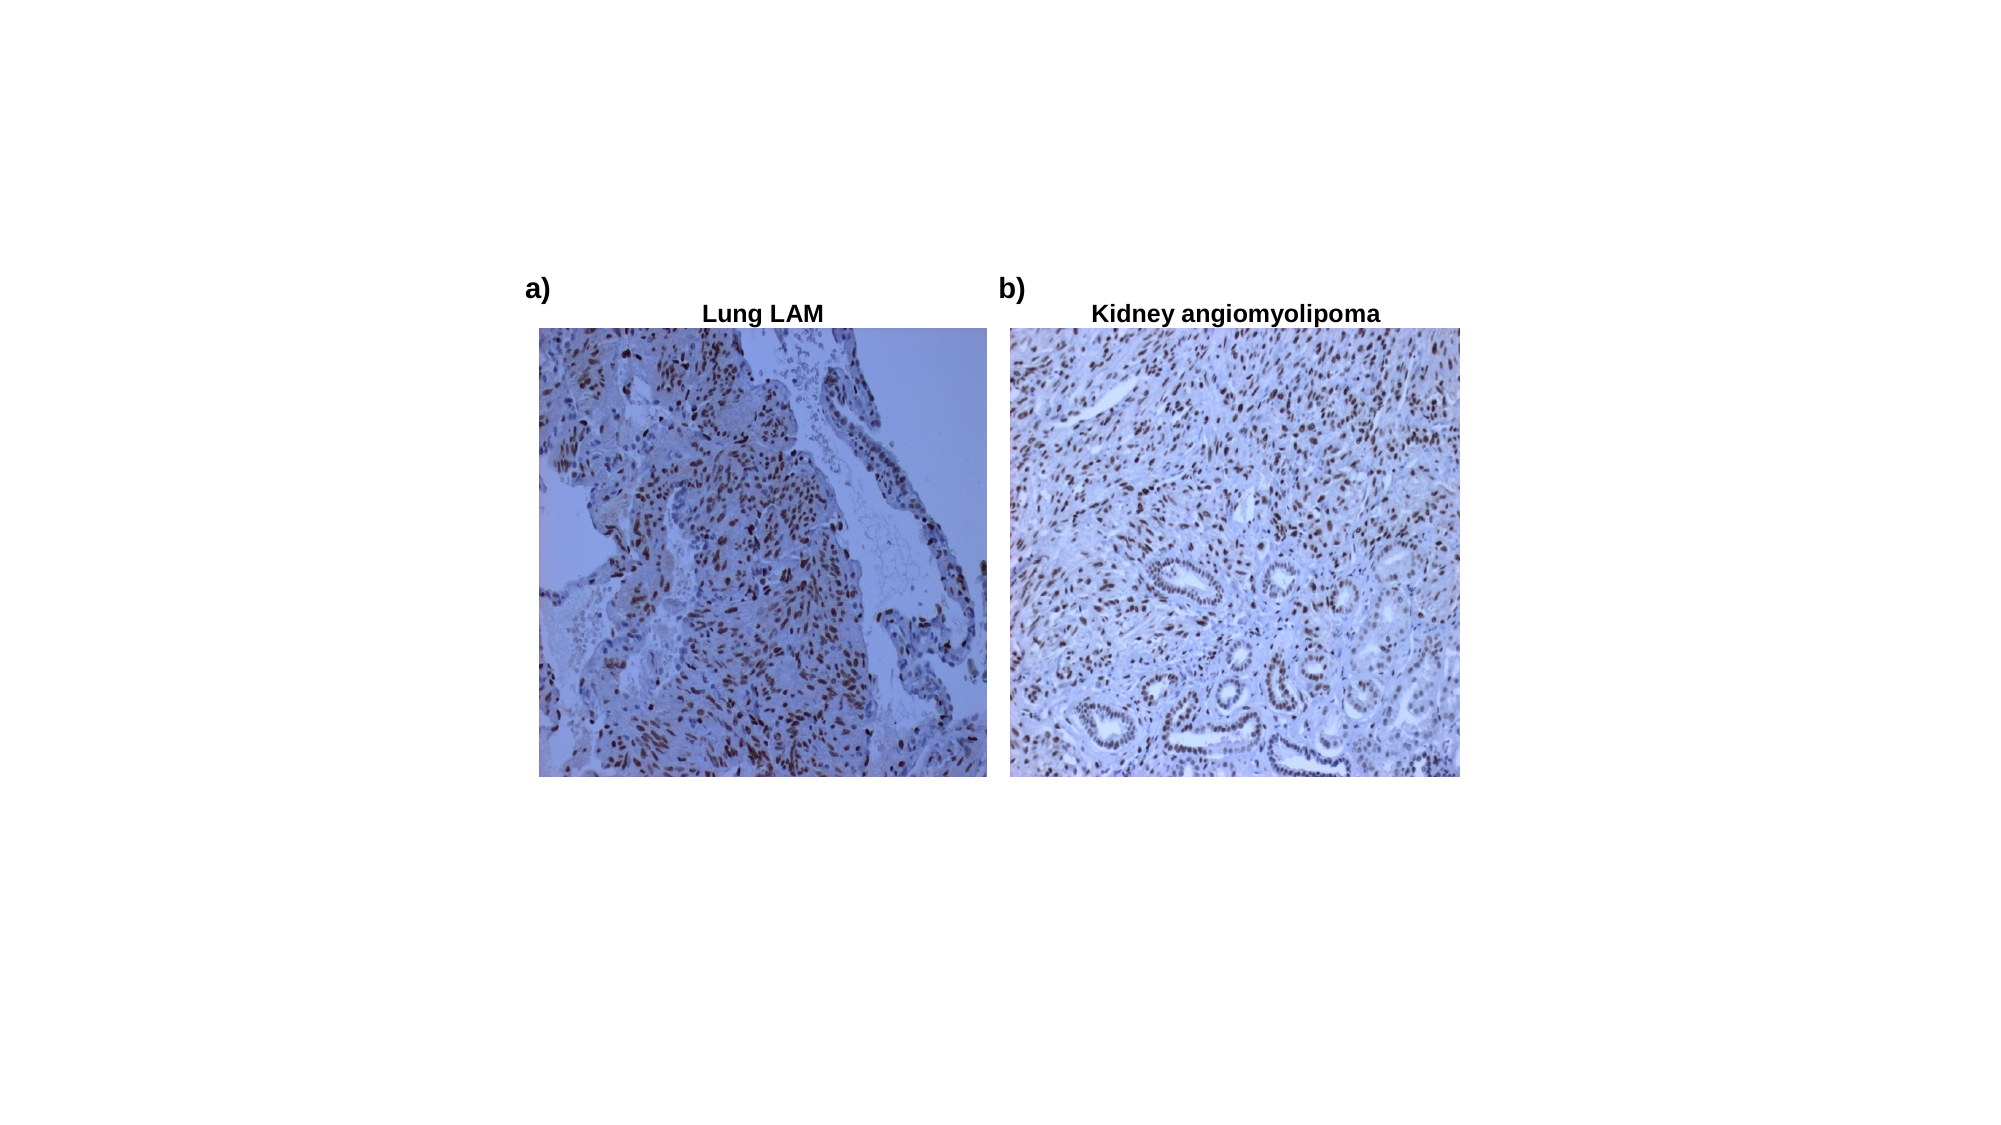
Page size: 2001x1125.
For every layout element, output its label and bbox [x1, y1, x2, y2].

text_box [509, 262, 1473, 826]
